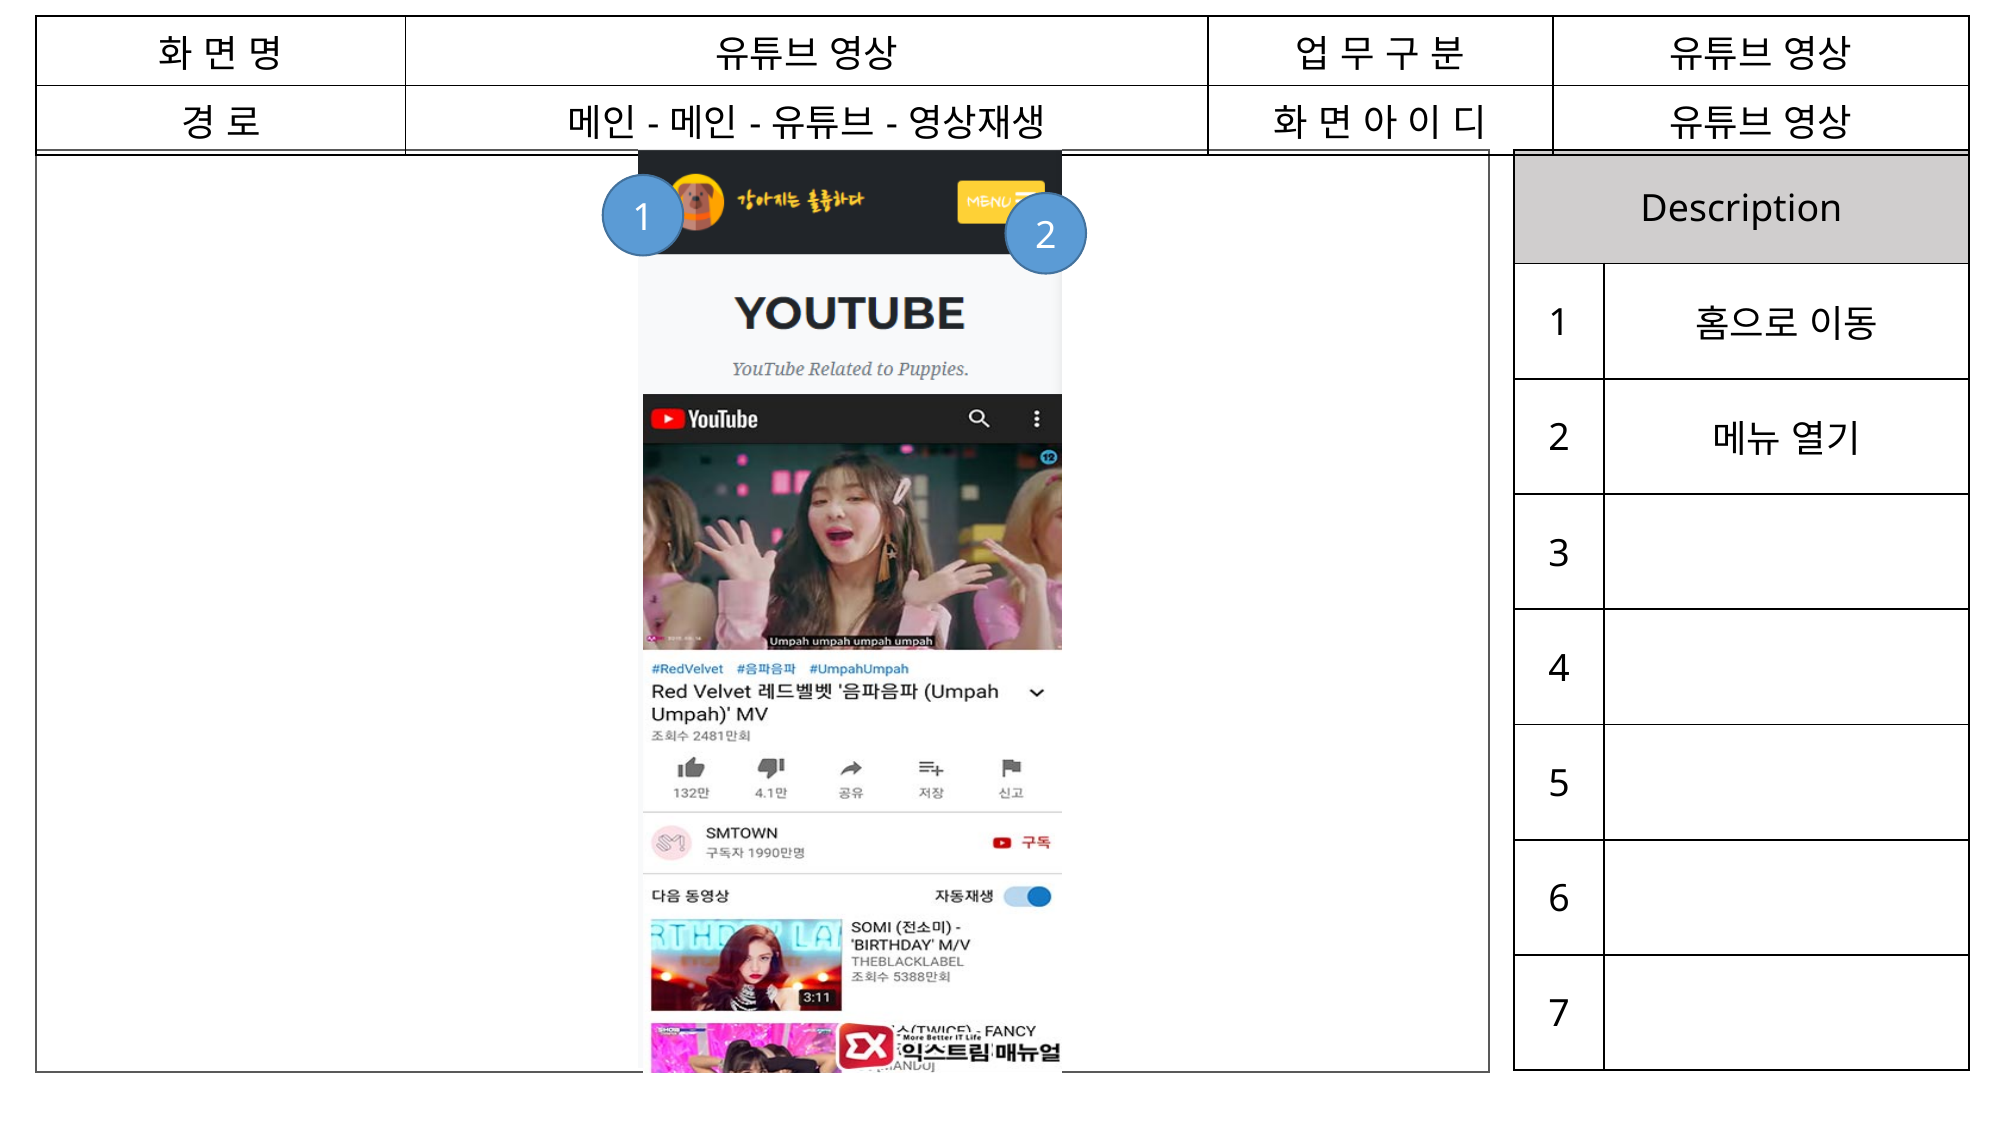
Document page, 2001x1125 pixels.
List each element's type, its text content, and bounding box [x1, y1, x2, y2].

table_cell [1605, 725, 1968, 839]
table_cell 경 로 [37, 86, 405, 154]
table_cell 유튜브 영상 [1554, 86, 1968, 154]
text_box [1062, 156, 1490, 1073]
table_header 유튜브 영상 [406, 17, 1207, 85]
table_header Description [1515, 156, 1968, 263]
table_header 유튜브 영상 [1554, 17, 1968, 85]
table_cell 7 [1515, 956, 1603, 1069]
table_header 화 면 명 [37, 17, 405, 85]
table_header 업 무 구 분 [1209, 17, 1552, 85]
table_cell 메인-메인-유튜브-영상재생 [406, 86, 1207, 154]
table_cell 6 [1515, 841, 1603, 954]
table_cell 1 [1515, 264, 1603, 378]
text_box 1 [601, 174, 638, 257]
table_cell 홈으로 이동 [1605, 264, 1968, 378]
table_cell [1605, 495, 1968, 608]
table_cell [1605, 956, 1968, 1069]
text_box [35, 156, 643, 1073]
table_cell 2 [1515, 380, 1603, 493]
table_cell 3 [1515, 495, 1603, 608]
picture [638, 149, 1062, 1073]
table_cell [1605, 610, 1968, 724]
table_cell 4 [1515, 610, 1603, 724]
table_cell 5 [1515, 725, 1603, 839]
table_cell 메뉴 열기 [1605, 380, 1968, 493]
text_box 2 [1062, 195, 1088, 272]
table_cell 화 면 아 이 디 [1209, 86, 1552, 154]
table_cell [1605, 841, 1968, 954]
